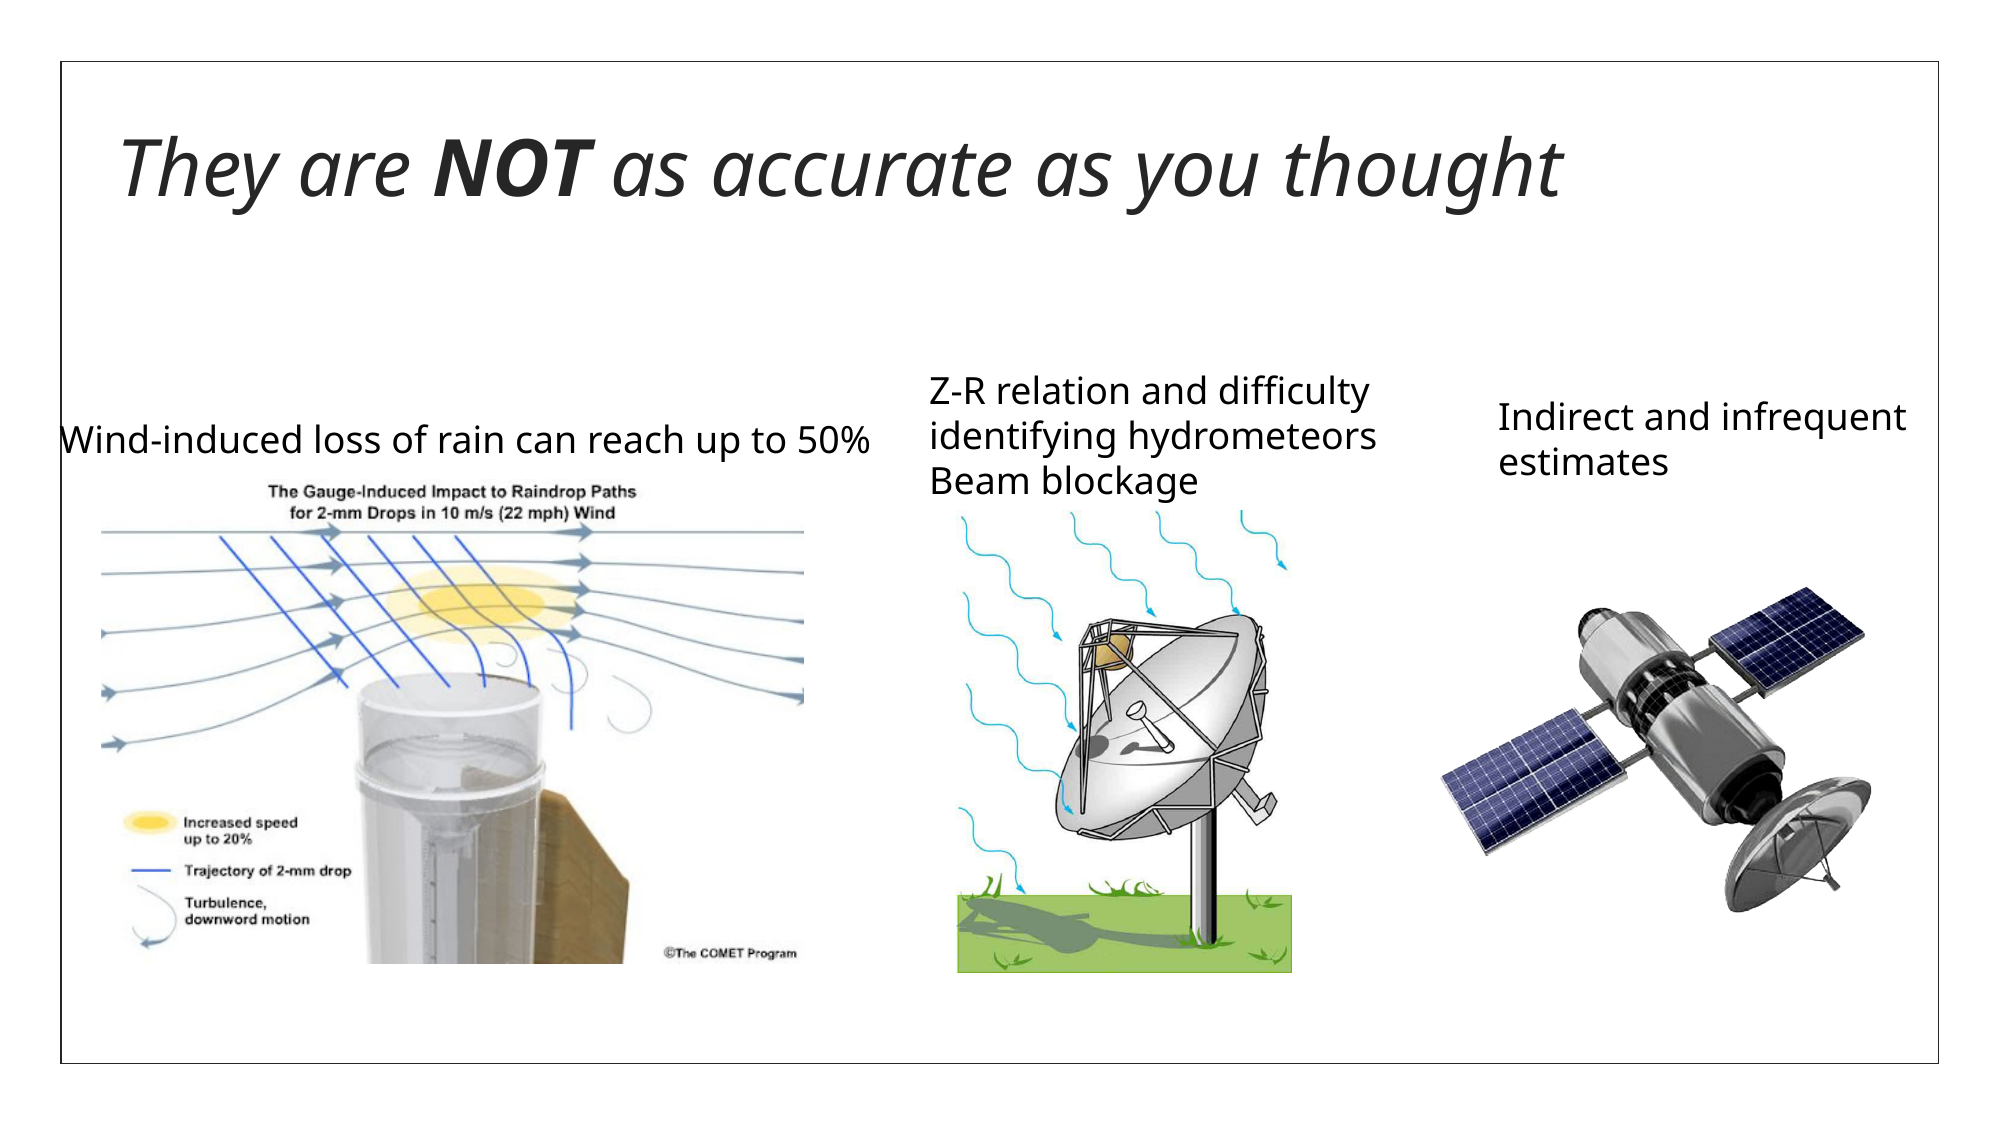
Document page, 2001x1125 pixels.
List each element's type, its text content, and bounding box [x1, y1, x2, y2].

text_box Wind-induced loss of rain can reach up to 50% [44, 408, 887, 468]
picture [1431, 546, 1953, 964]
text_box Indirect and infrequent estimates [1483, 385, 1929, 491]
text_box Z-R relation and difficulty identifying hydrometeors Beam blockage [914, 359, 1404, 509]
title They are NOT as accurate as you thought [101, 58, 1825, 284]
picture [101, 479, 804, 964]
picture [956, 510, 1292, 973]
